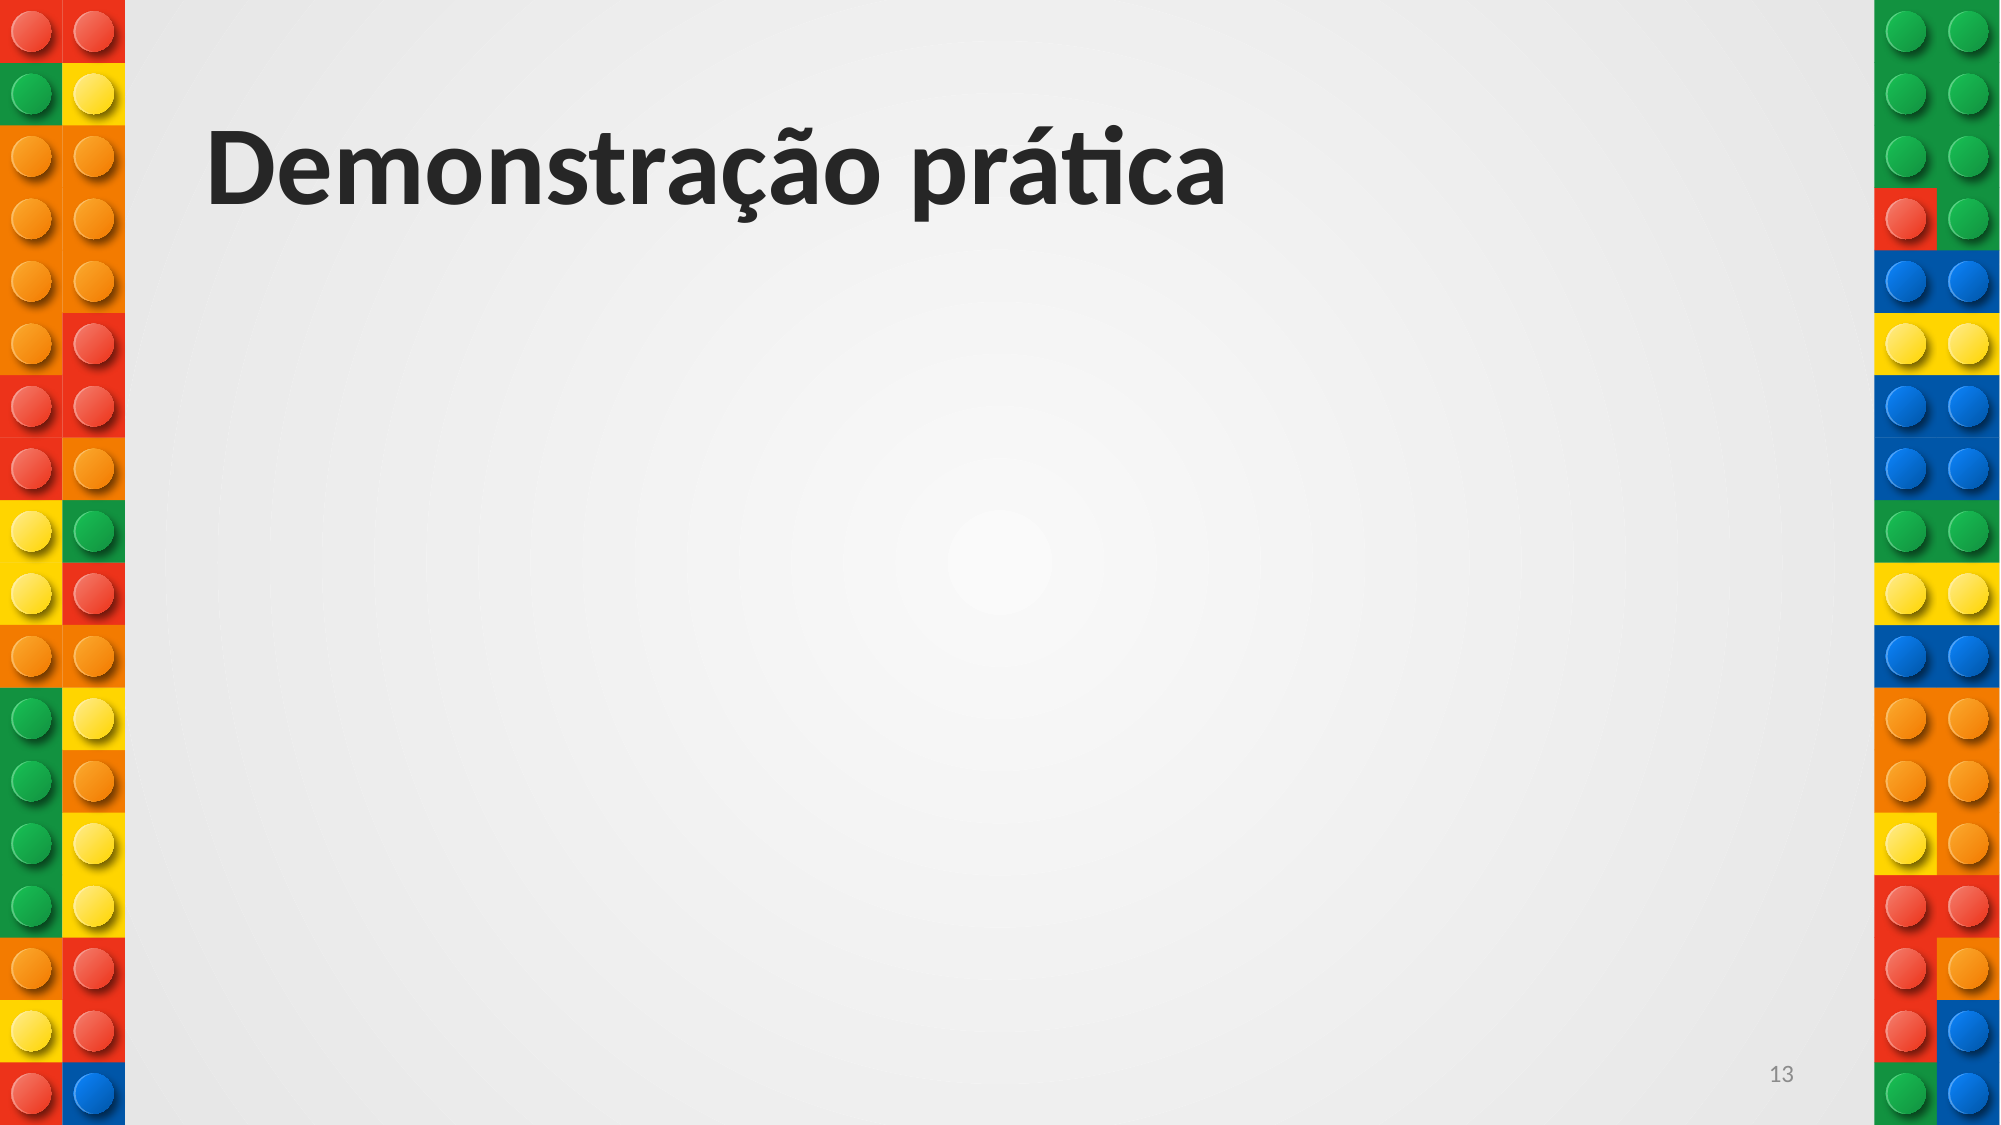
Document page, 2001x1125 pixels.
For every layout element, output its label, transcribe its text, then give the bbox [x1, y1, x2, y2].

slide_number 13 [1359, 1042, 1810, 1103]
title Demonstração prática [190, 59, 1810, 278]
